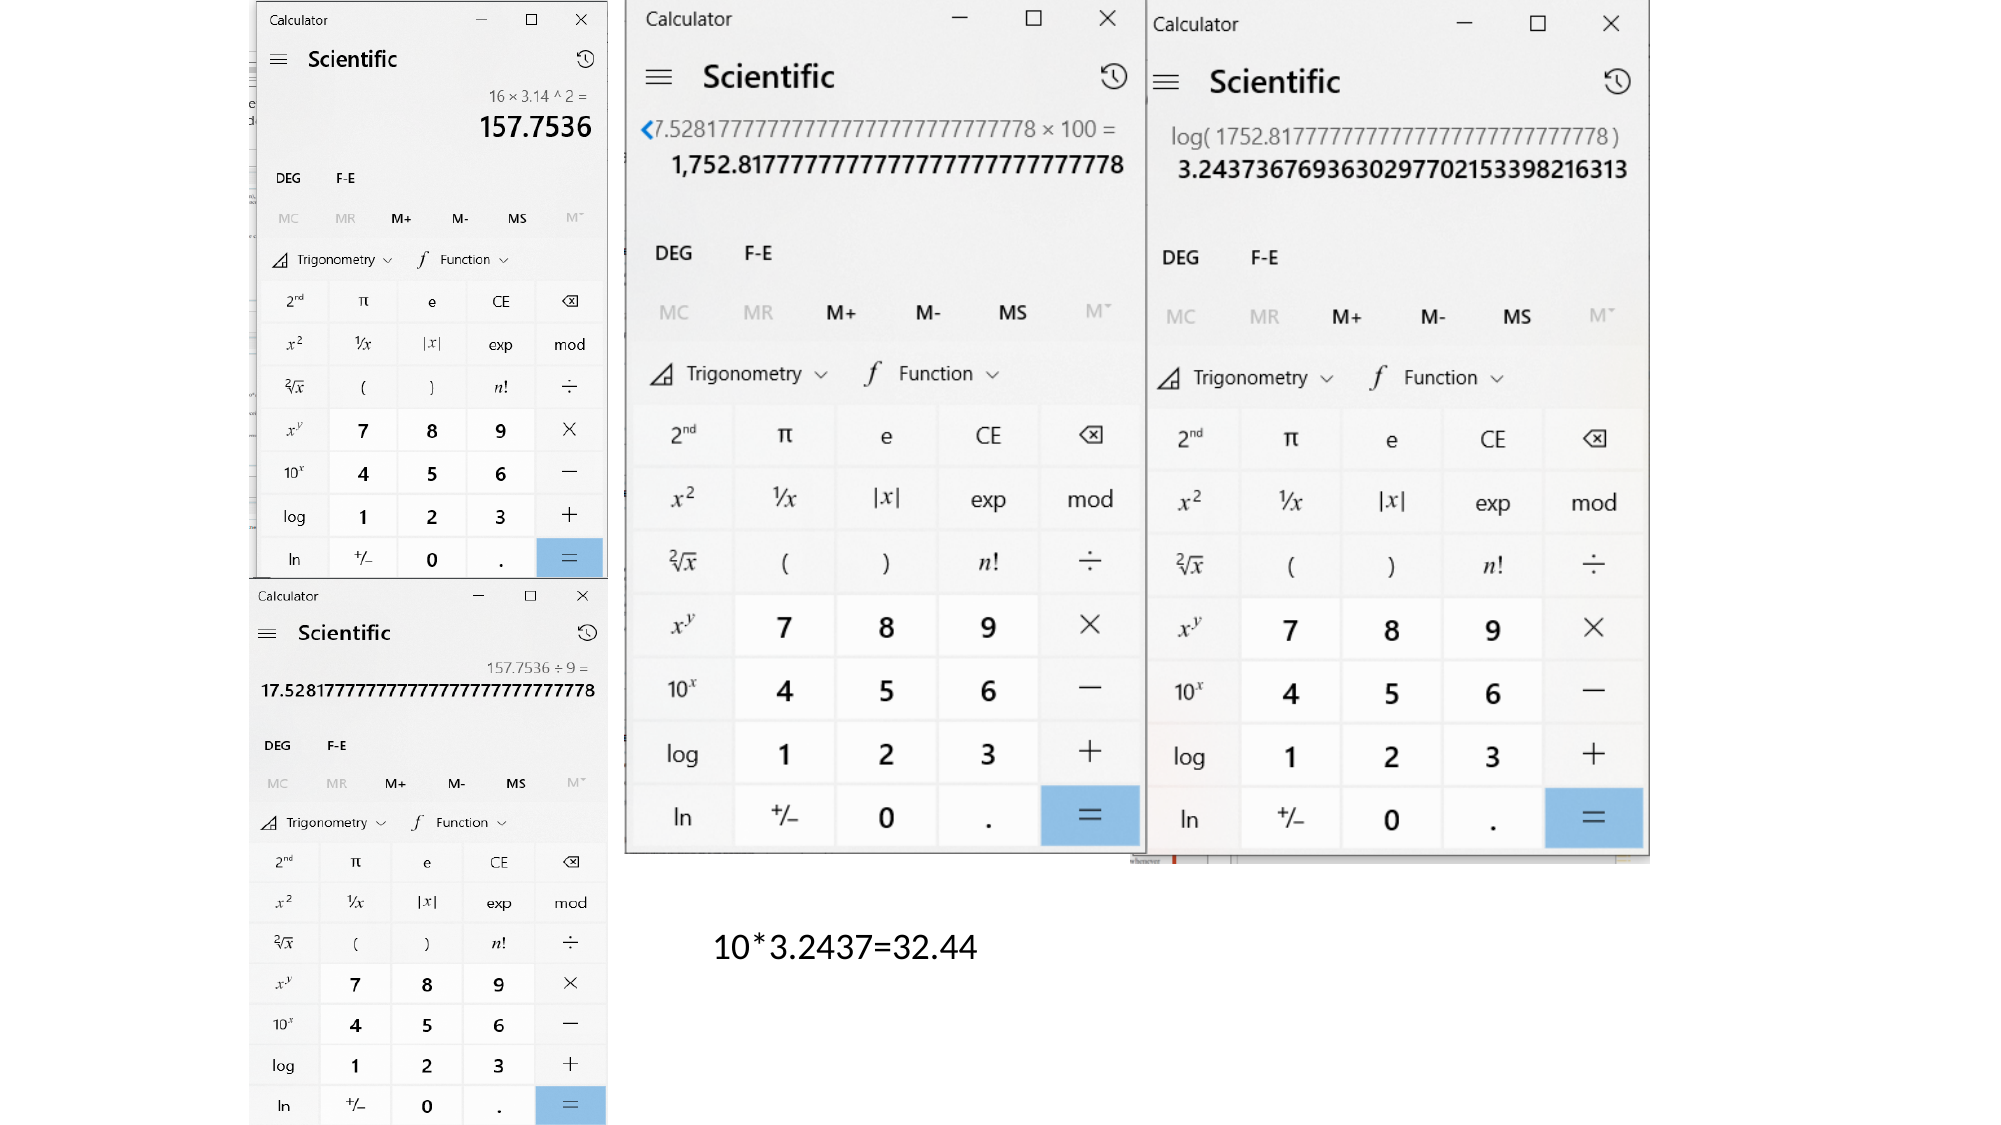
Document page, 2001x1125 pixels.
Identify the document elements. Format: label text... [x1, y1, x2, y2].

picture [249, 0, 608, 1125]
text_box 10*3.2437=32.44 [697, 914, 1271, 975]
picture [624, 0, 1650, 864]
